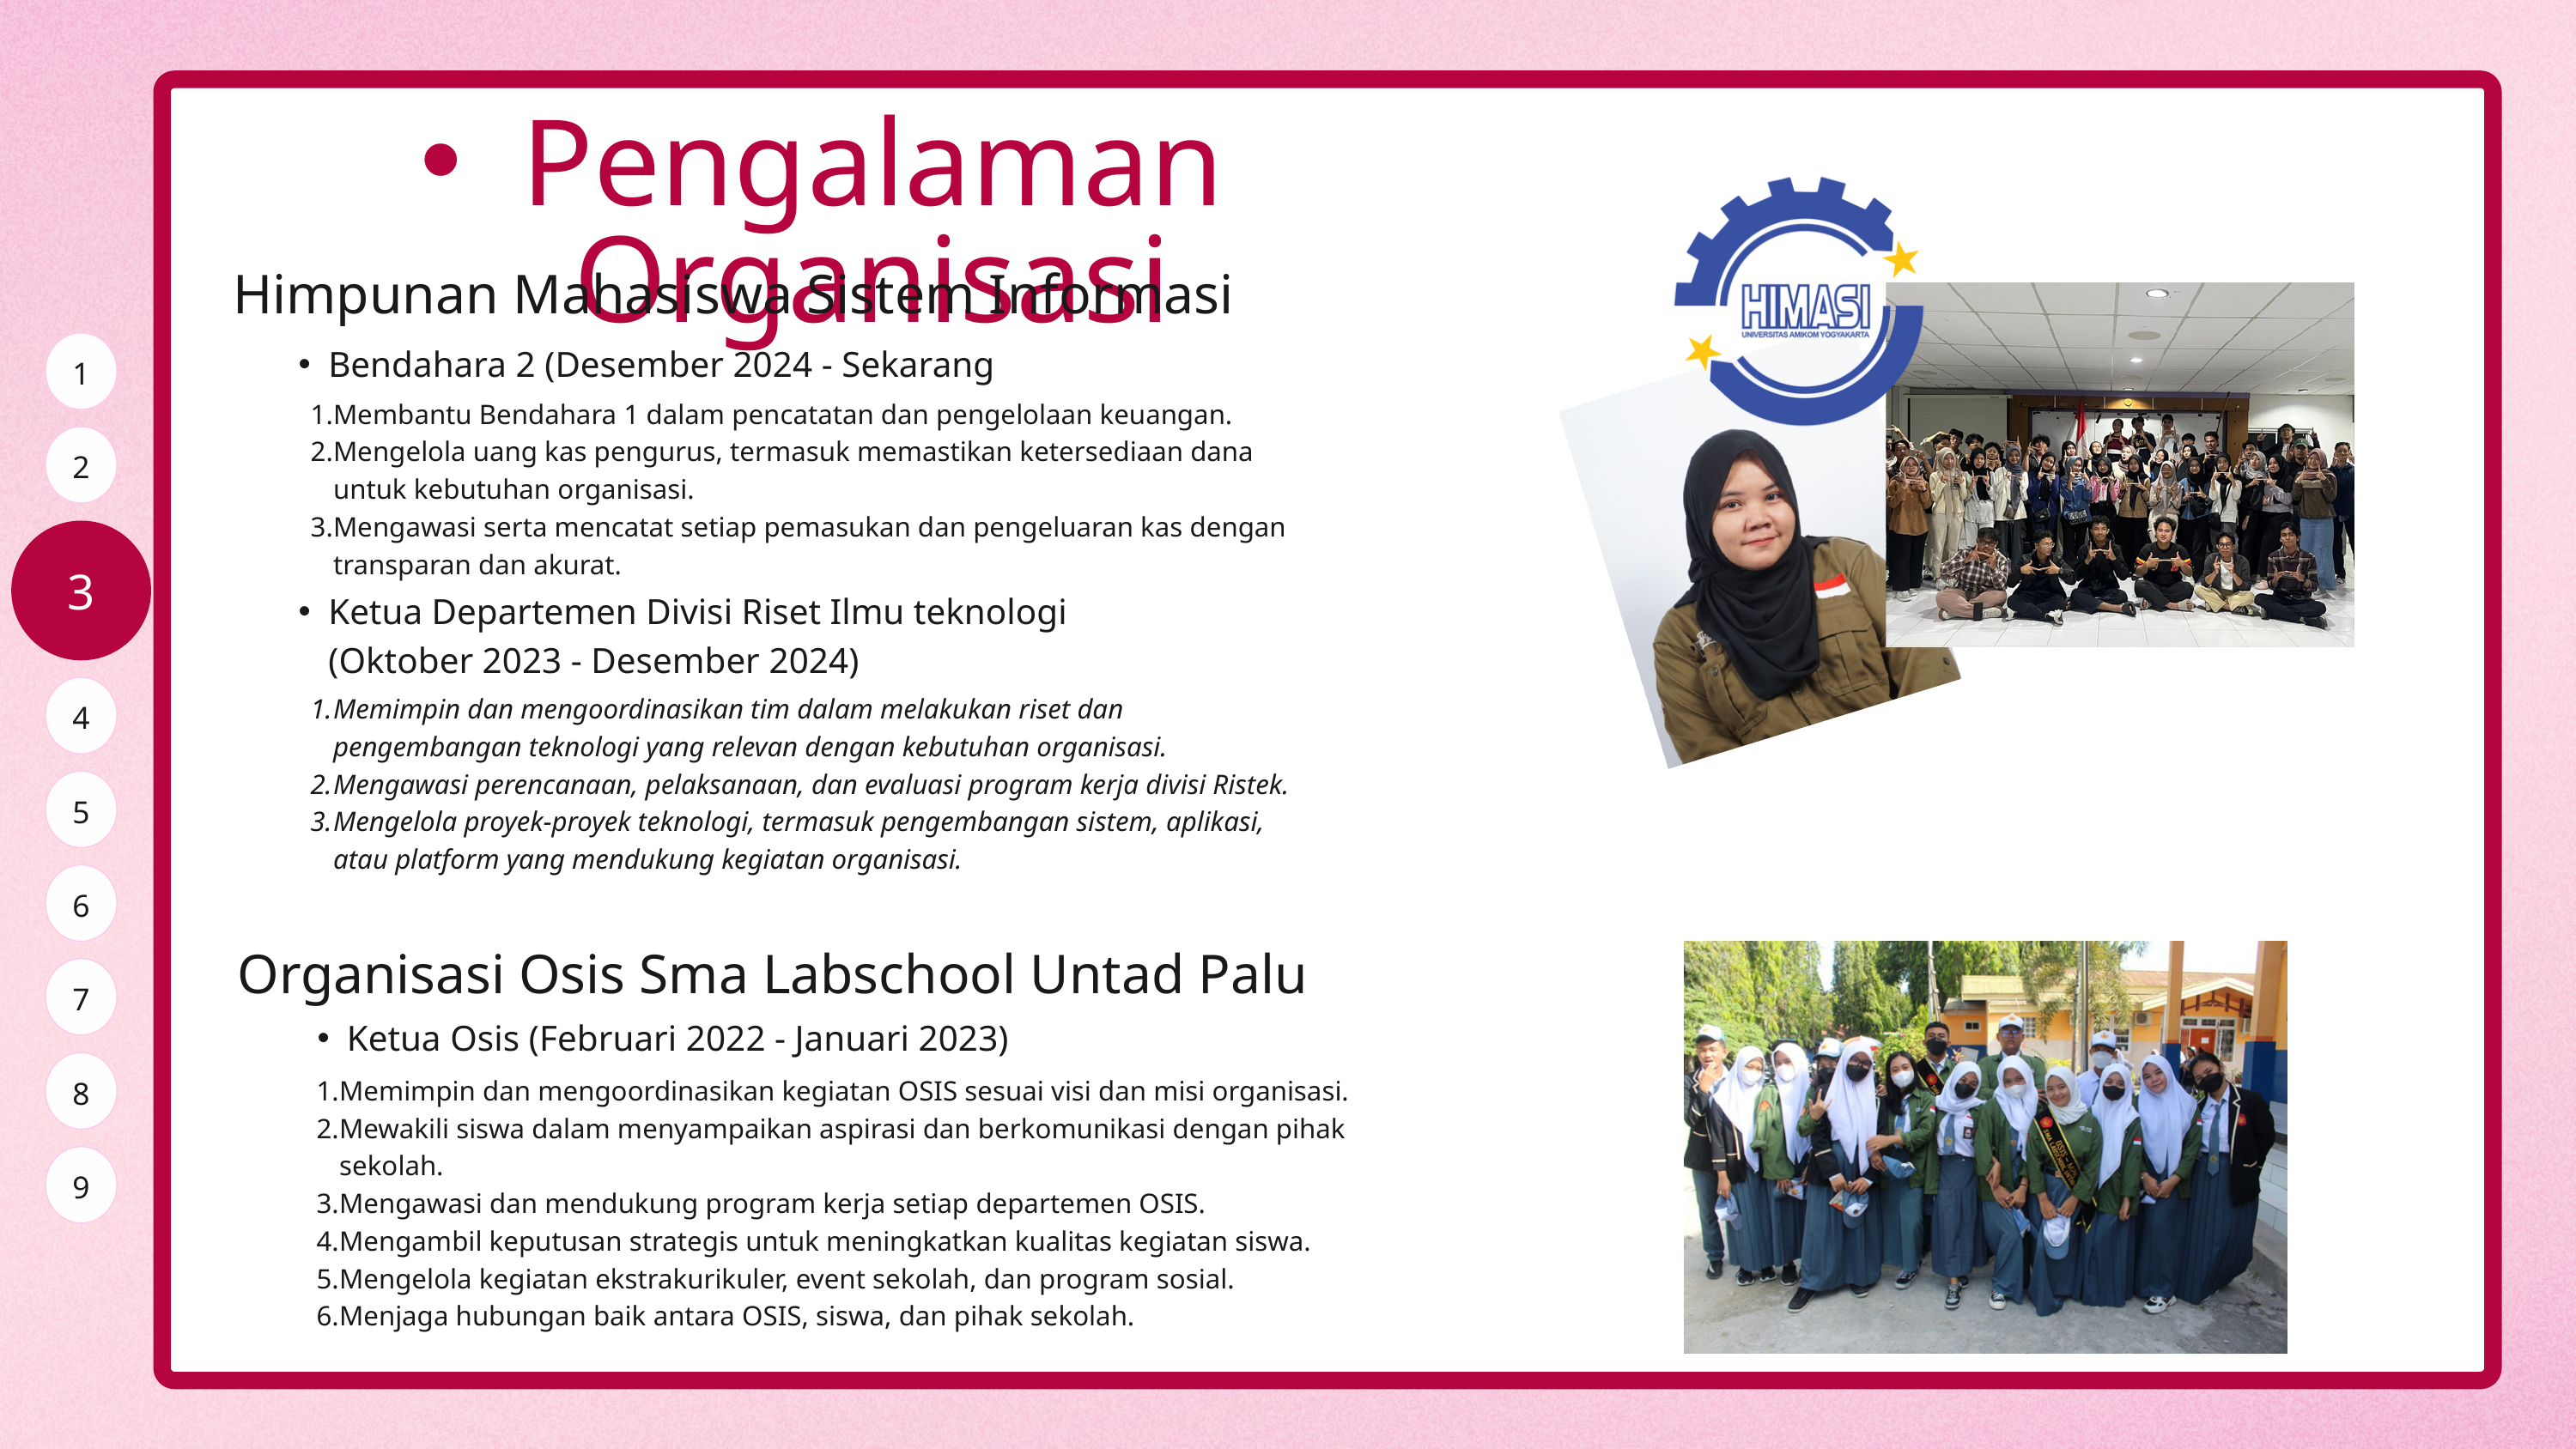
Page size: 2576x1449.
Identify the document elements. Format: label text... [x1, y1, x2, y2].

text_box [1606, 357, 1914, 733]
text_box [45, 864, 118, 942]
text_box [45, 332, 118, 410]
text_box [45, 770, 118, 848]
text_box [45, 1052, 118, 1130]
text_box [10, 520, 152, 661]
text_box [1886, 282, 2354, 647]
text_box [45, 958, 118, 1036]
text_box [45, 426, 118, 504]
text_box Pengalaman Organisasi [144, 112, 156, 346]
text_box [1683, 941, 2288, 1354]
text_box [45, 1146, 118, 1224]
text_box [45, 676, 118, 755]
text_box [0, 0, 2576, 1449]
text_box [161, 79, 2494, 1381]
